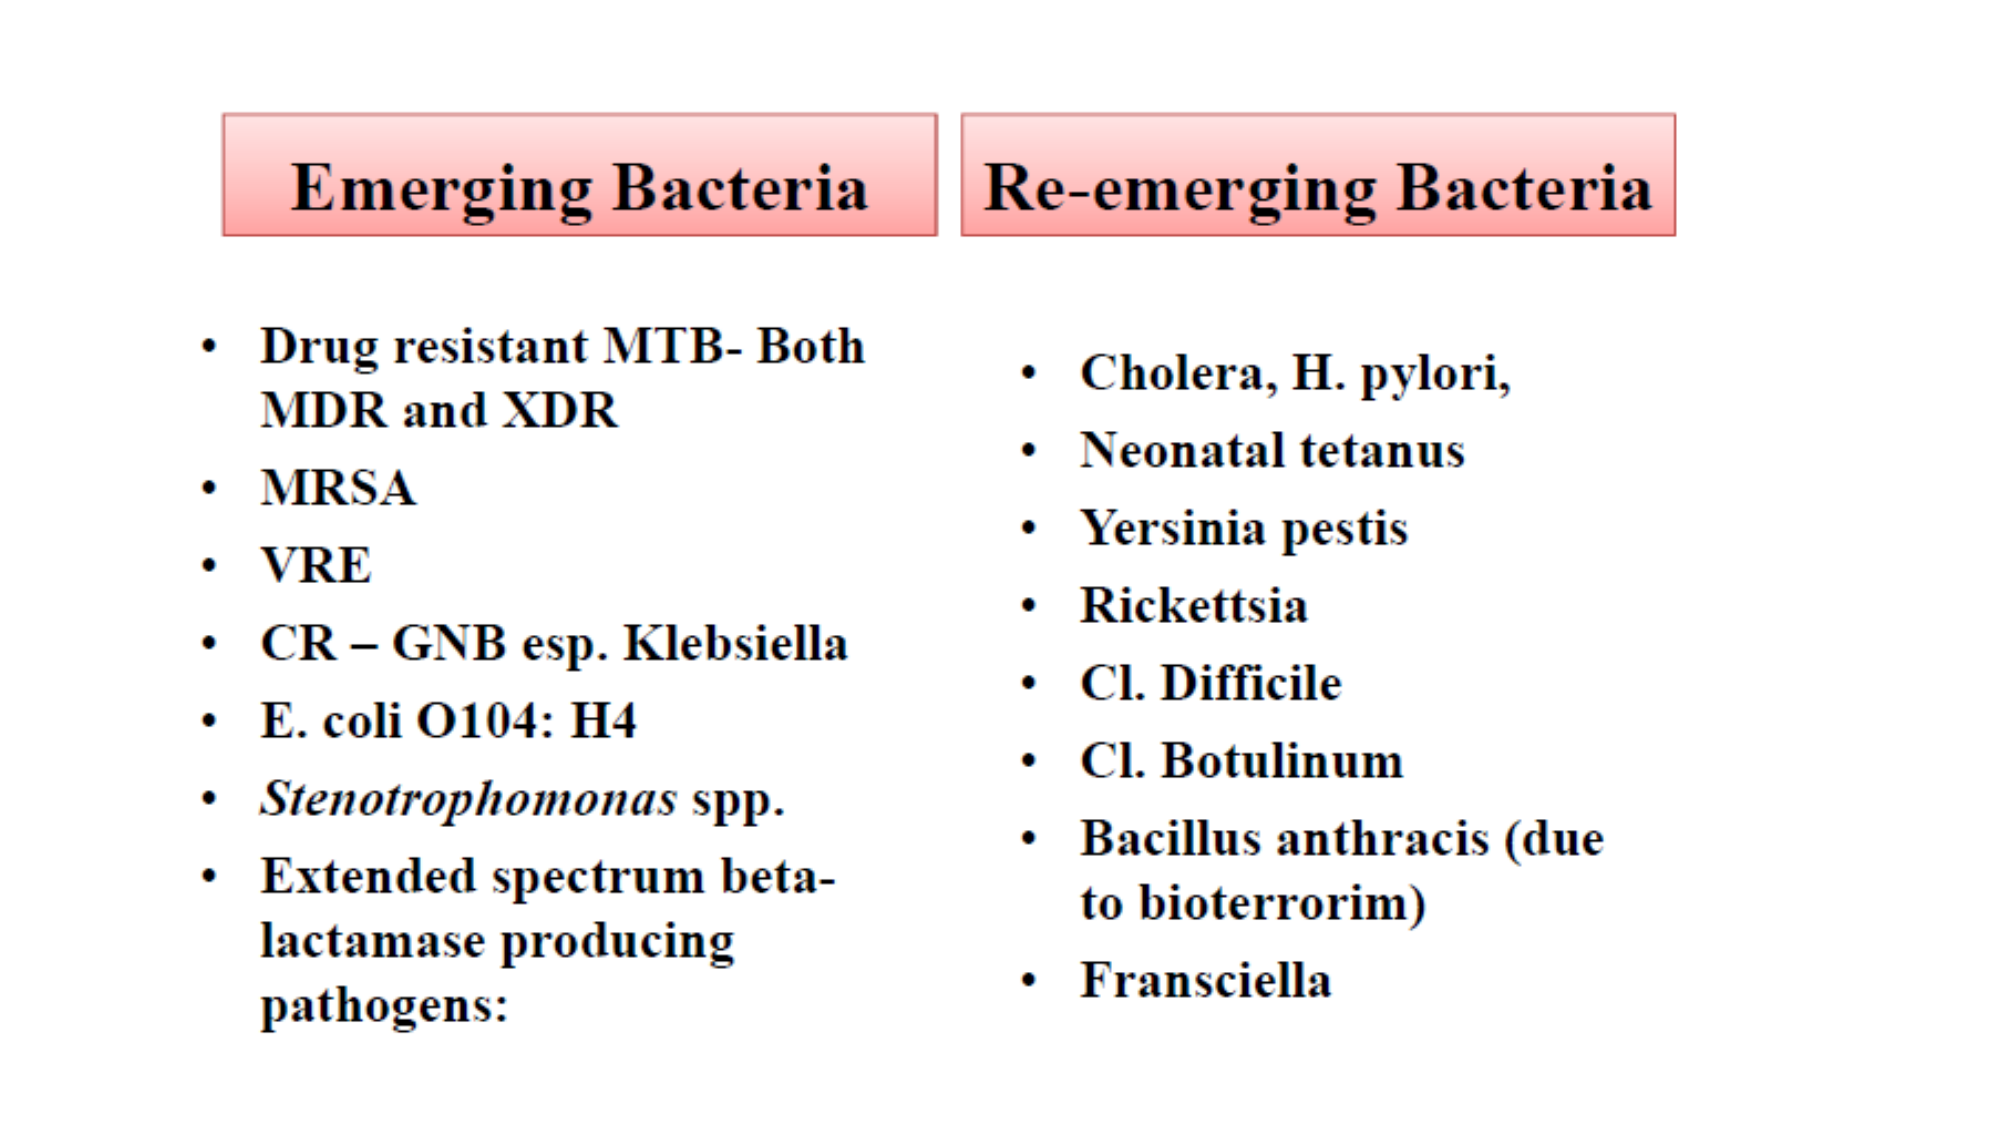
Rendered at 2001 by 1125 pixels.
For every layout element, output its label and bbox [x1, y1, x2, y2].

list [186, 73, 1812, 1093]
